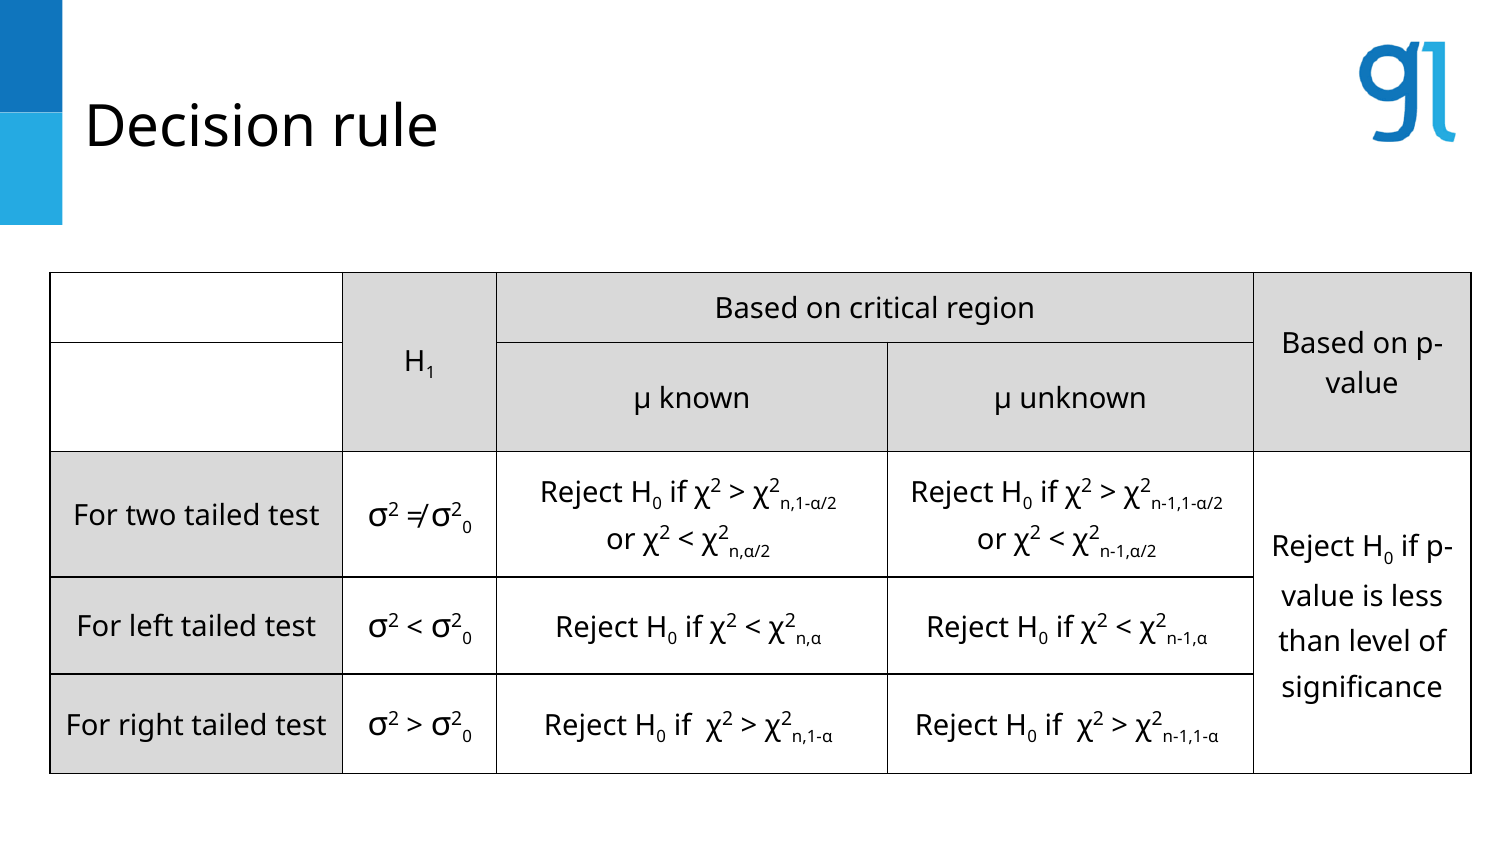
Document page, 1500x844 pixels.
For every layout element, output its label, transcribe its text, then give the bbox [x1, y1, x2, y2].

table_header Based on critical region [497, 273, 1253, 342]
picture [1331, 17, 1482, 167]
table_cell σ2 ≠ σ20 [343, 452, 496, 576]
table_cell σ2 > σ20 [343, 675, 496, 773]
table_cell Reject H0 if ꭓ2 > ꭓ2n,1-α [497, 675, 887, 773]
table_cell Reject H0 if ꭓ2 > ꭓ2n,1-α/2 or ꭓ2 < ꭓ2n,α/2 [497, 452, 887, 576]
table_cell µ known [497, 343, 887, 451]
table_header Based on p-value [1254, 273, 1470, 451]
table_cell [51, 343, 342, 451]
table_cell Reject H0 if ꭓ2 < ꭓ2n-1,α [888, 578, 1253, 673]
table_cell Reject H0 if ꭓ2 > ꭓ2n-1,1-α [888, 675, 1253, 773]
table_header H1 [343, 273, 496, 451]
table_cell σ2 < σ20 [343, 578, 496, 673]
table_header [51, 273, 342, 342]
table_cell For right tailed test [51, 675, 342, 773]
table_cell For two tailed test [51, 452, 342, 576]
table_cell Reject H0 if p-value is less than level of significance [1254, 452, 1470, 773]
table_cell Reject H0 if ꭓ2 < ꭓ2n,α [497, 578, 887, 673]
table_cell For left tailed test [51, 578, 342, 673]
table_cell µ unknown [888, 343, 1253, 451]
title Decision rule [69, 72, 1175, 167]
table_cell Reject H0 if ꭓ2 > ꭓ2n-1,1-α/2 or ꭓ2 < ꭓ2n-1,α/2 [888, 452, 1253, 576]
